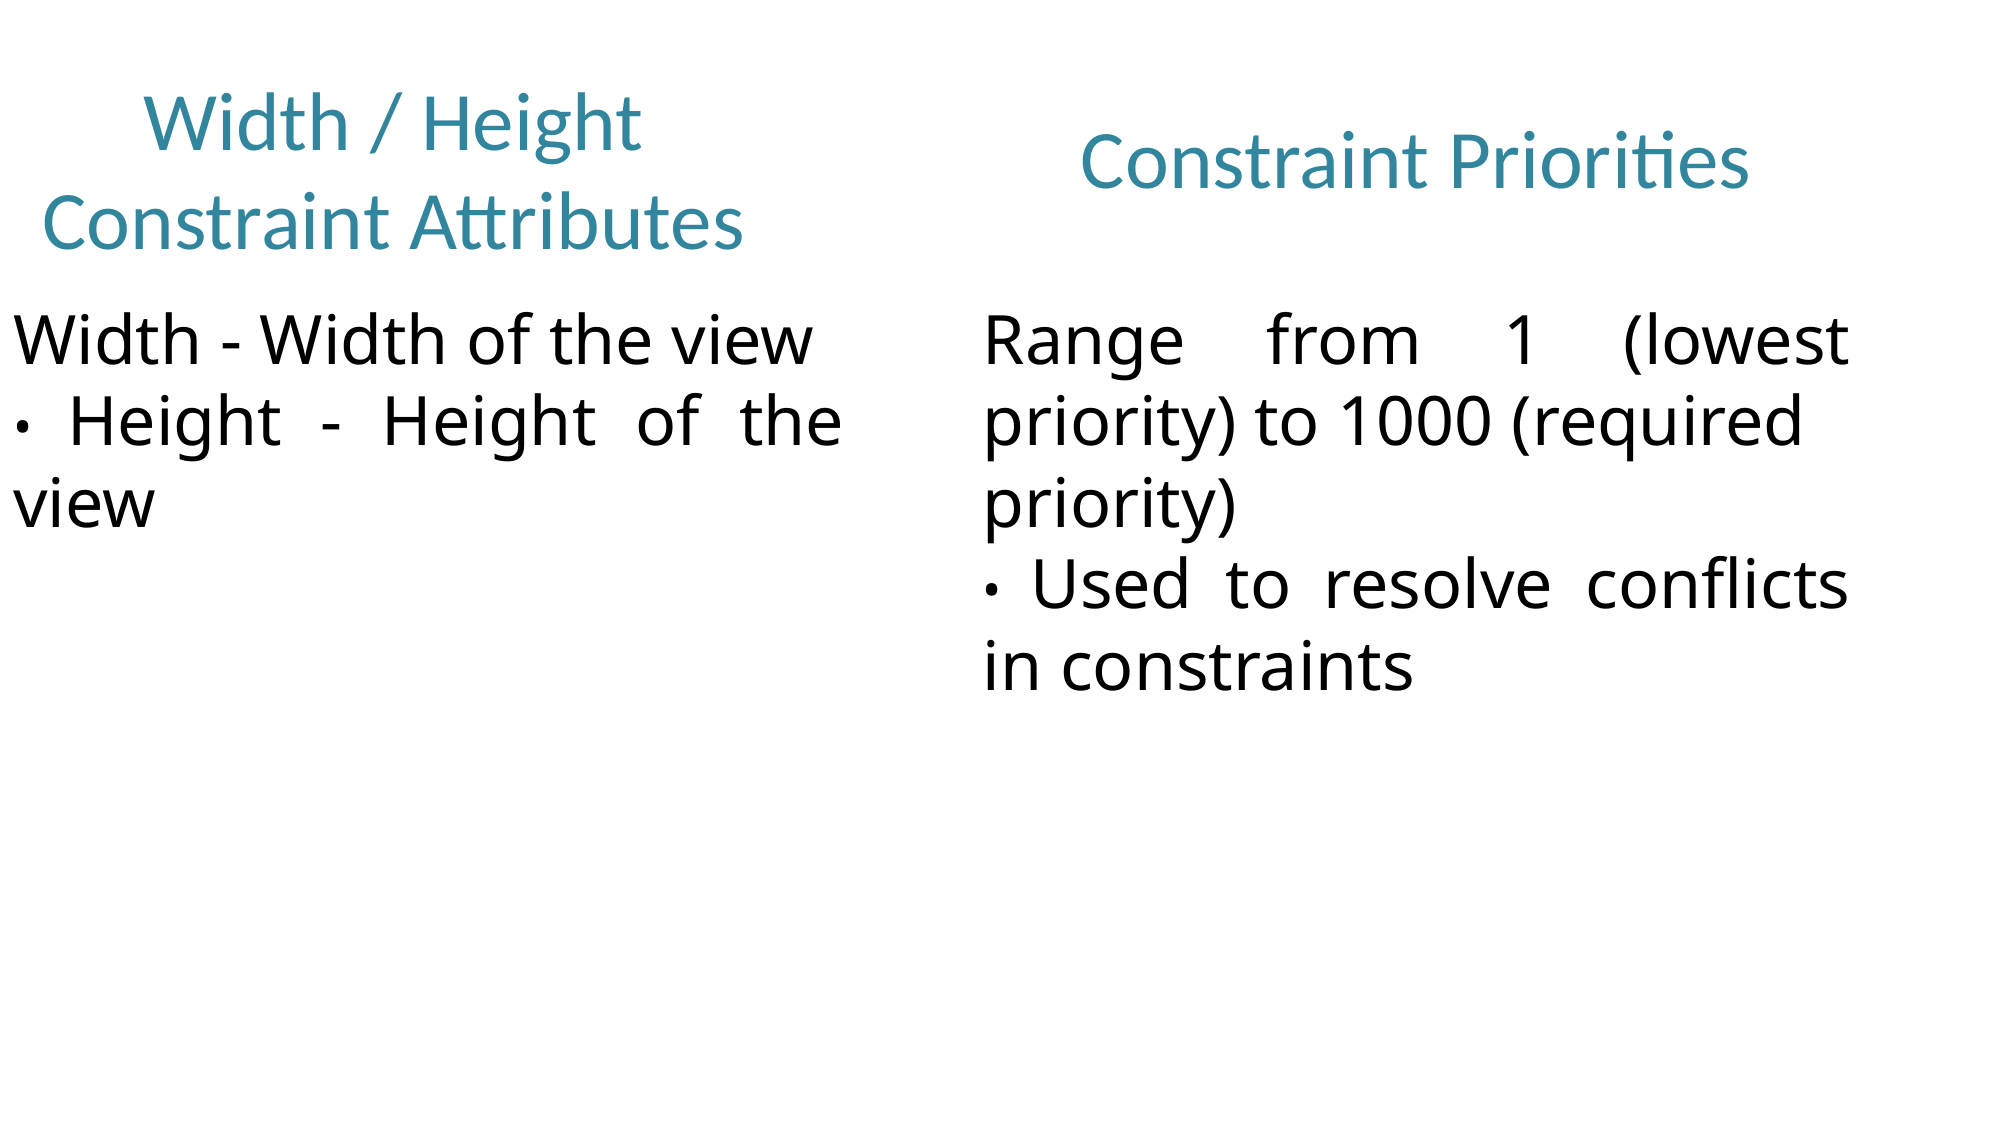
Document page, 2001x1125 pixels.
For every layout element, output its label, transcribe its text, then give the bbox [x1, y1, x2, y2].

text_box Range from 1 (lowest priority) to 1000 (required priority) • Used to resolve conflicts in constraints [969, 289, 1864, 692]
text_box Width / Height Constraint Attributes [0, 61, 814, 273]
text_box Constraint Priorities [741, 61, 2000, 249]
text_box Width - Width of the view • Height - Height of the view [0, 289, 858, 456]
